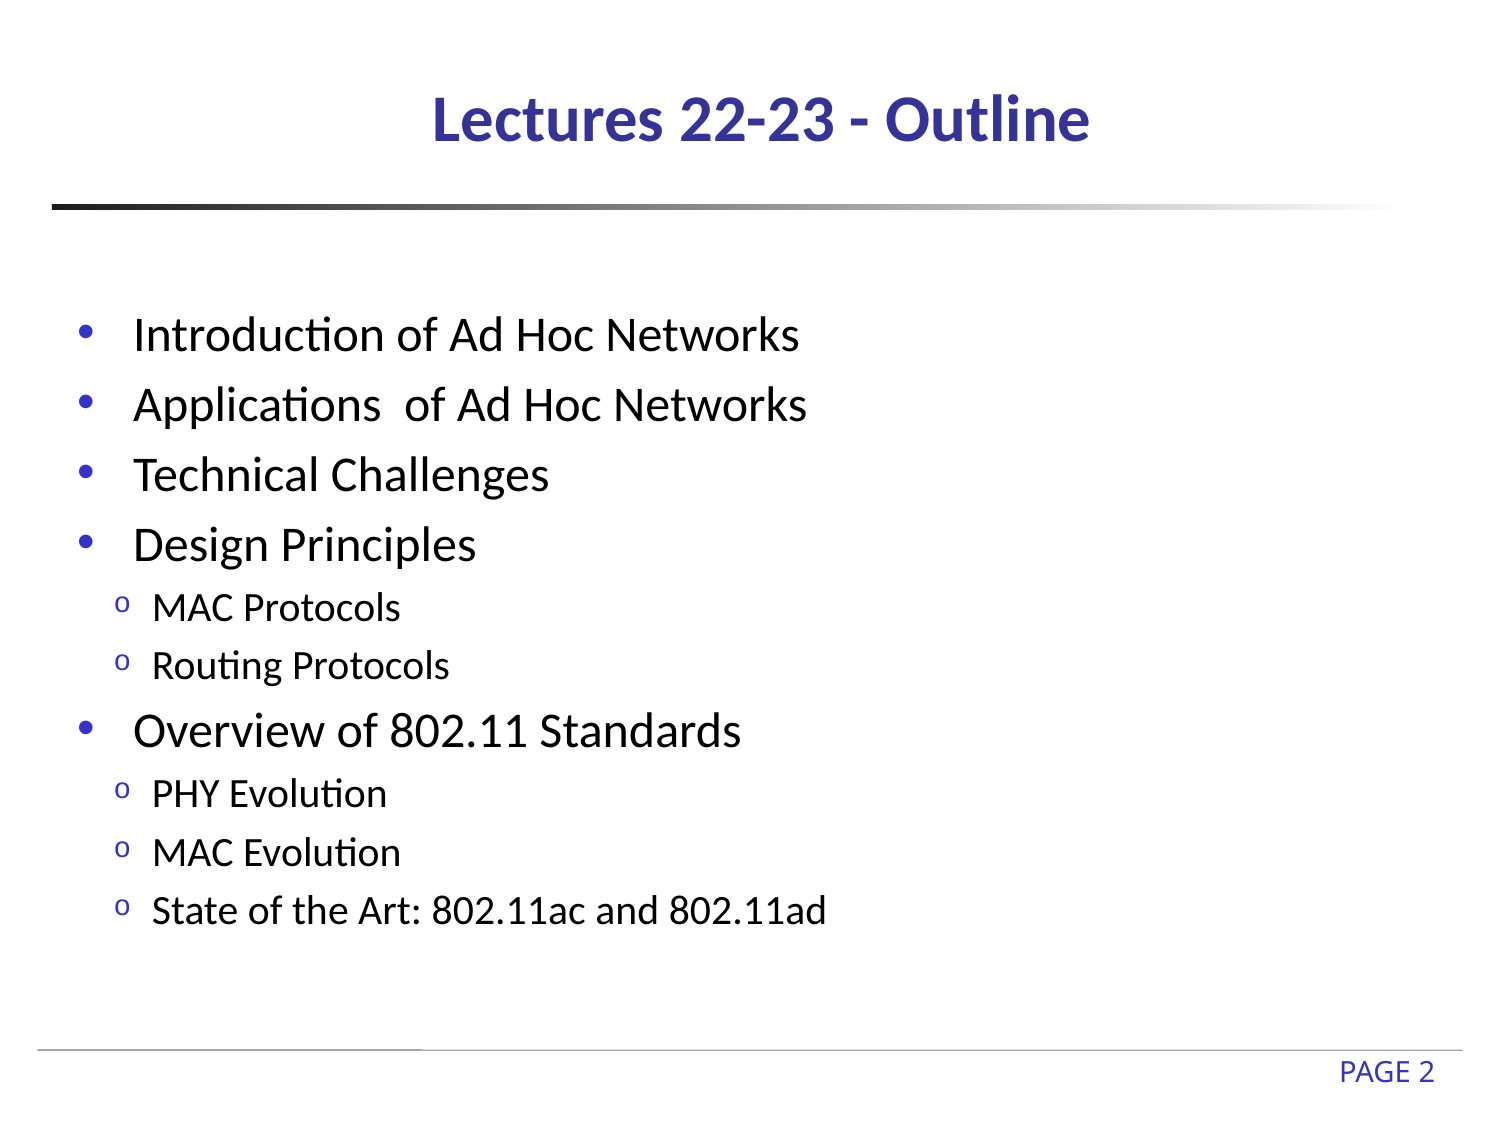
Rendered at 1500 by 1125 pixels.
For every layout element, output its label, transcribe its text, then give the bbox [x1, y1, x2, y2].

text_box Introduction of Ad Hoc Networks Applications of Ad Hoc Networks Technical Challenges Design Principles MAC Protocols Routing Protocols Overview of 802.11 Standards PHY Evolution MAC Evolution State of the Art: 802.11ac and 802.11ad [62, 243, 1407, 976]
title Lectures 22-23 - Outline [24, 37, 1500, 163]
